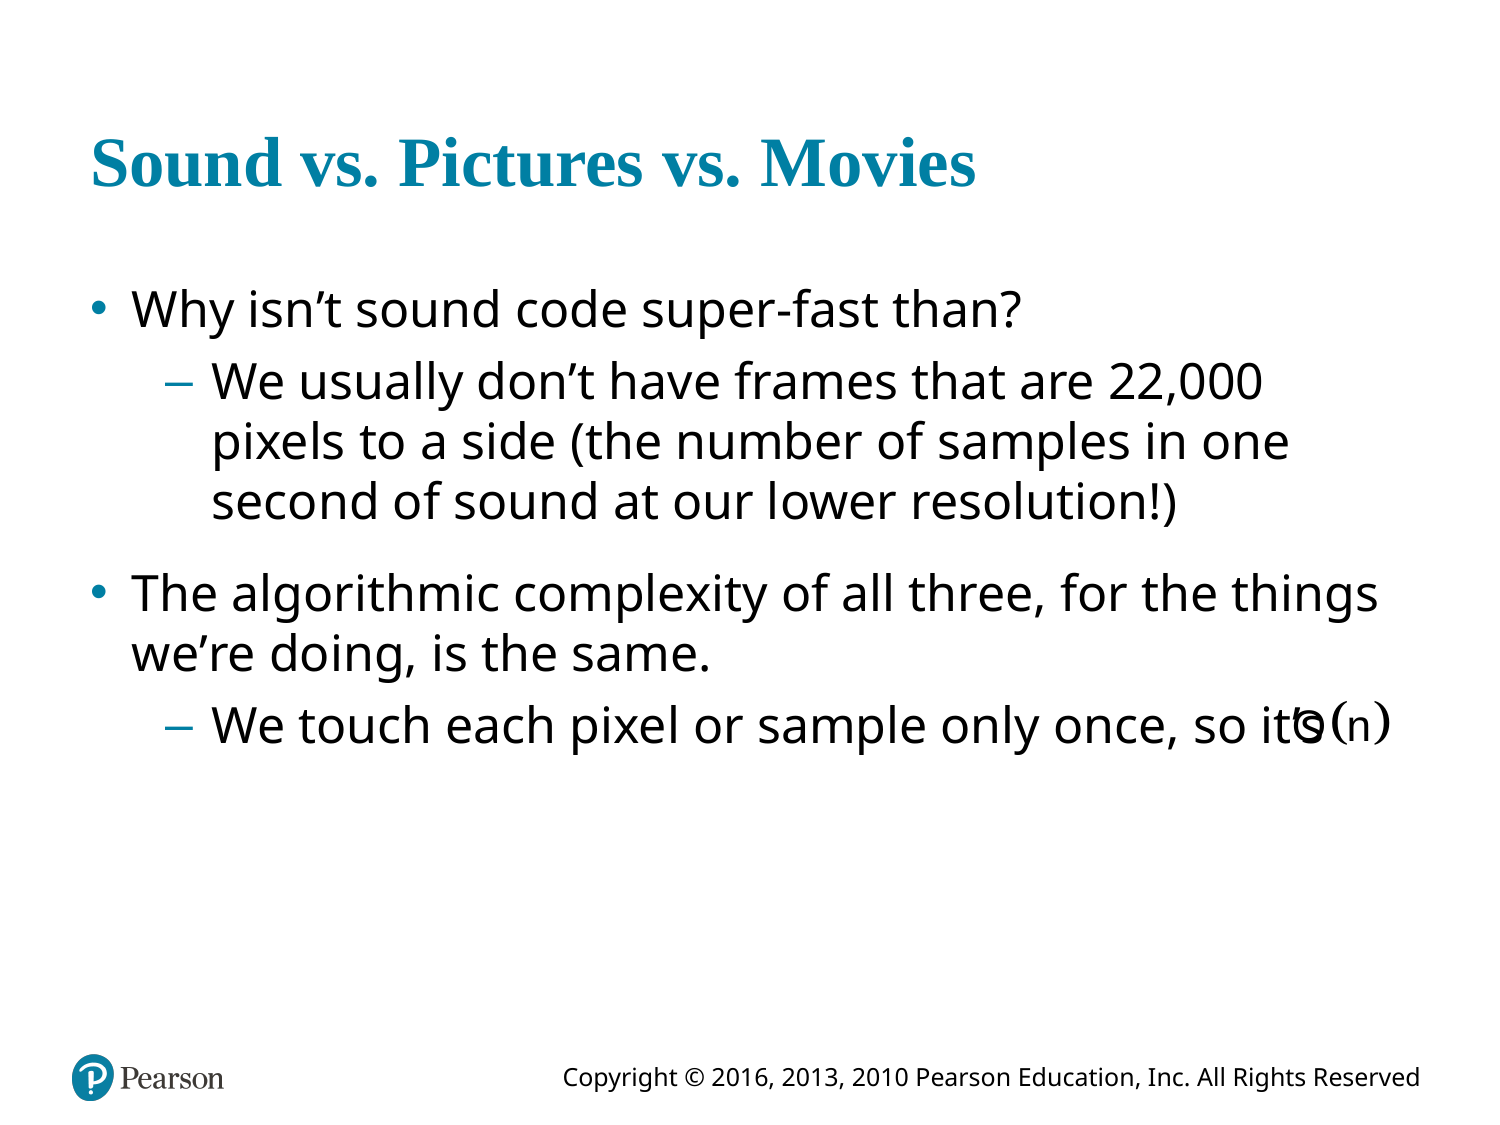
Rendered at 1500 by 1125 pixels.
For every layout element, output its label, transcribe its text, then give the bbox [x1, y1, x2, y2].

picture [72, 1054, 88, 1070]
list Why isn’t sound code super-fast than? We usually don’t have frames that are 22,000 pixels to a side (the number of samples in one second of sound at our lower resolution!) The algorithmic complexity of all three, for the things we’re doing, is the same. We touch each pixel or sample only once, so it’s [75, 262, 1425, 931]
picture [80, 1063, 106, 1088]
picture [98, 1054, 224, 1101]
title Sound vs. Pictures vs. Movies [75, 0, 1425, 216]
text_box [1286, 693, 1394, 768]
picture [72, 1087, 83, 1101]
